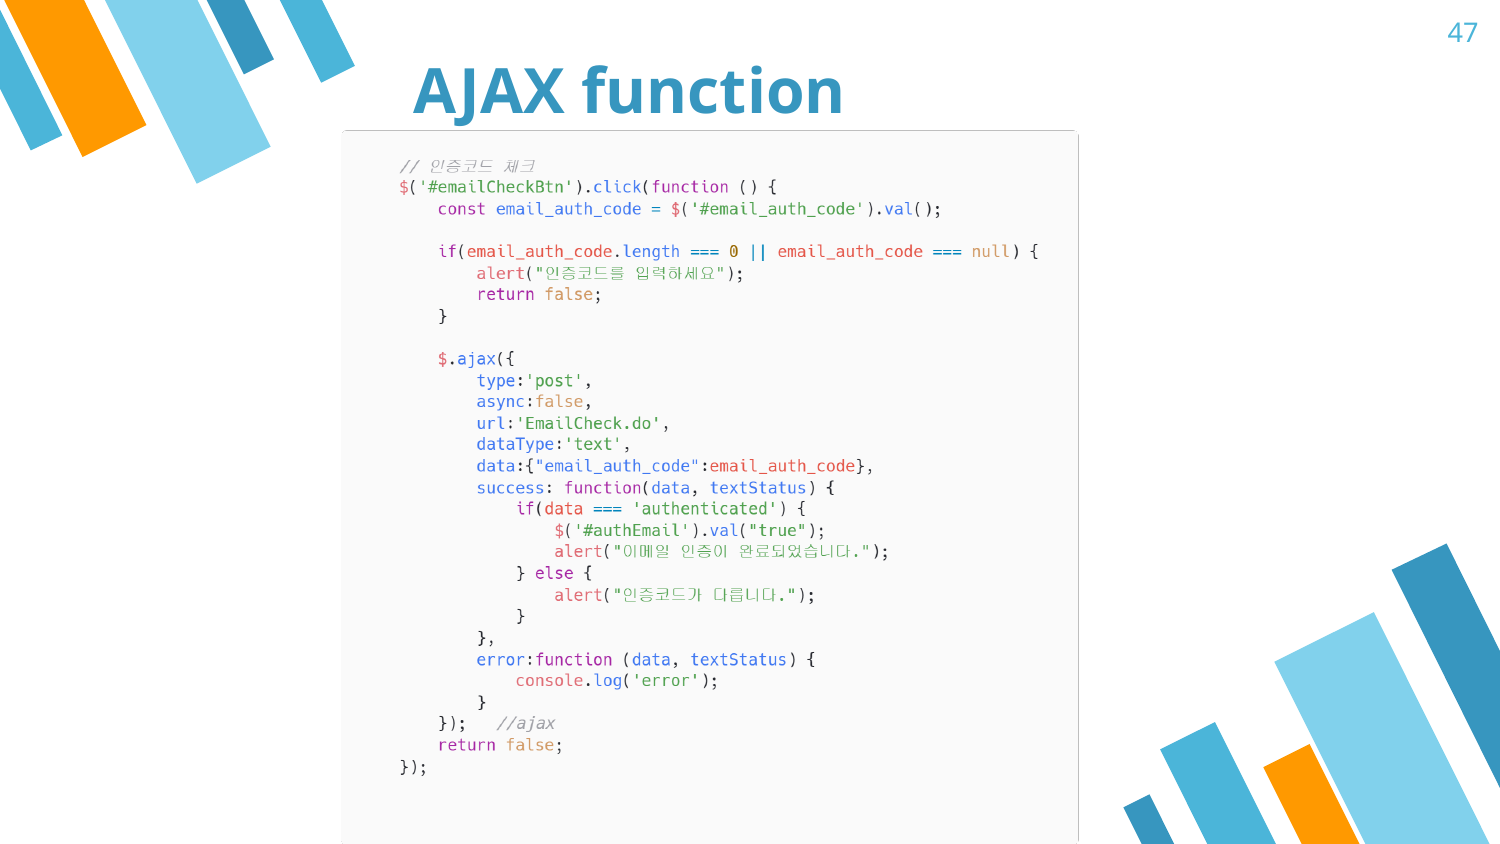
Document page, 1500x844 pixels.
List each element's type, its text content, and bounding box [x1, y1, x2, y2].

picture [277, 65, 1143, 844]
slide_number 47 [1403, 0, 1494, 65]
title AJAX function [398, 29, 1344, 141]
